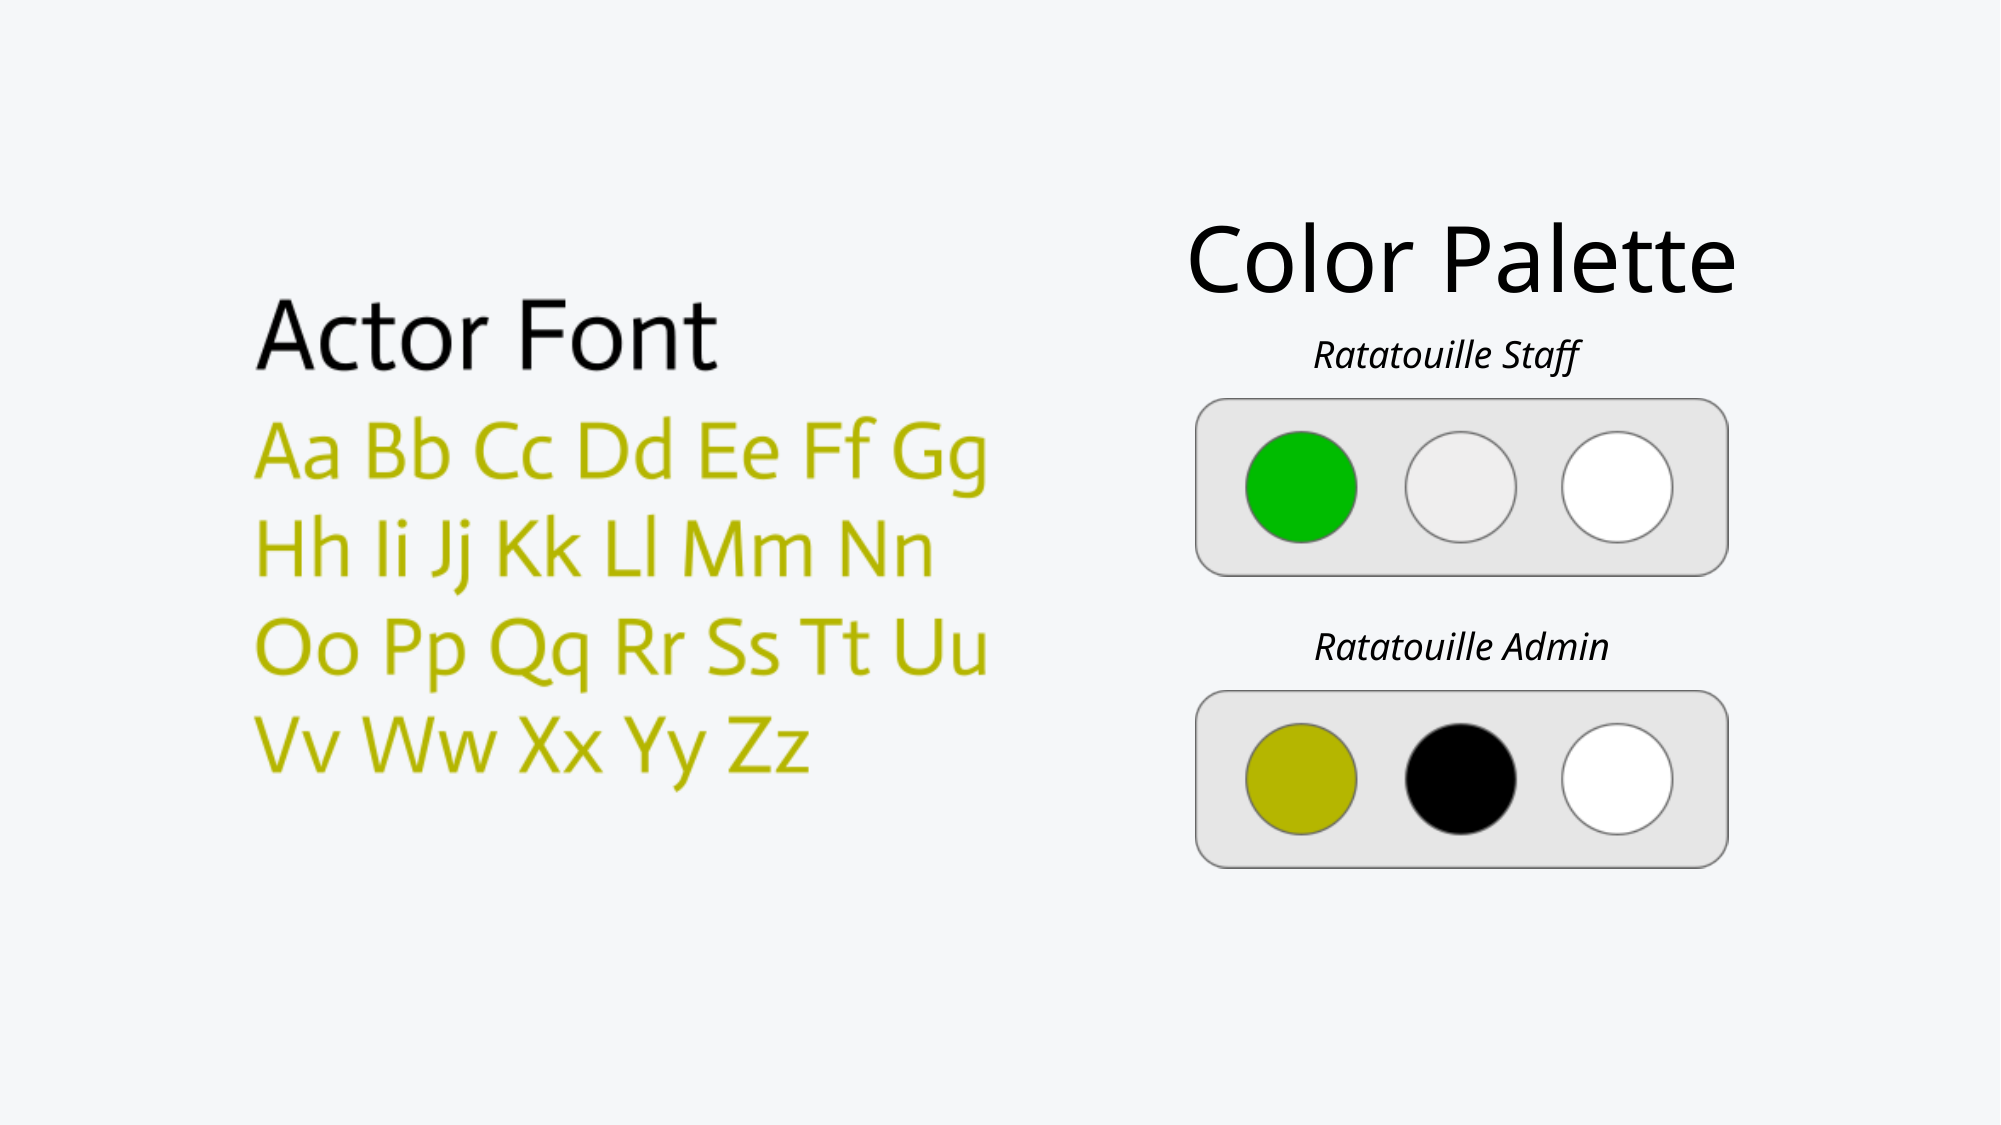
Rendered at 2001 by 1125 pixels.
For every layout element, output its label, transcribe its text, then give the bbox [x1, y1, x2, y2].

text_box Color Palette [1170, 193, 1755, 318]
text_box Ratatouille Admin [1515, 615, 1626, 676]
picture [154, 236, 1729, 917]
text_box Ratatouille Staff [1515, 323, 1595, 384]
